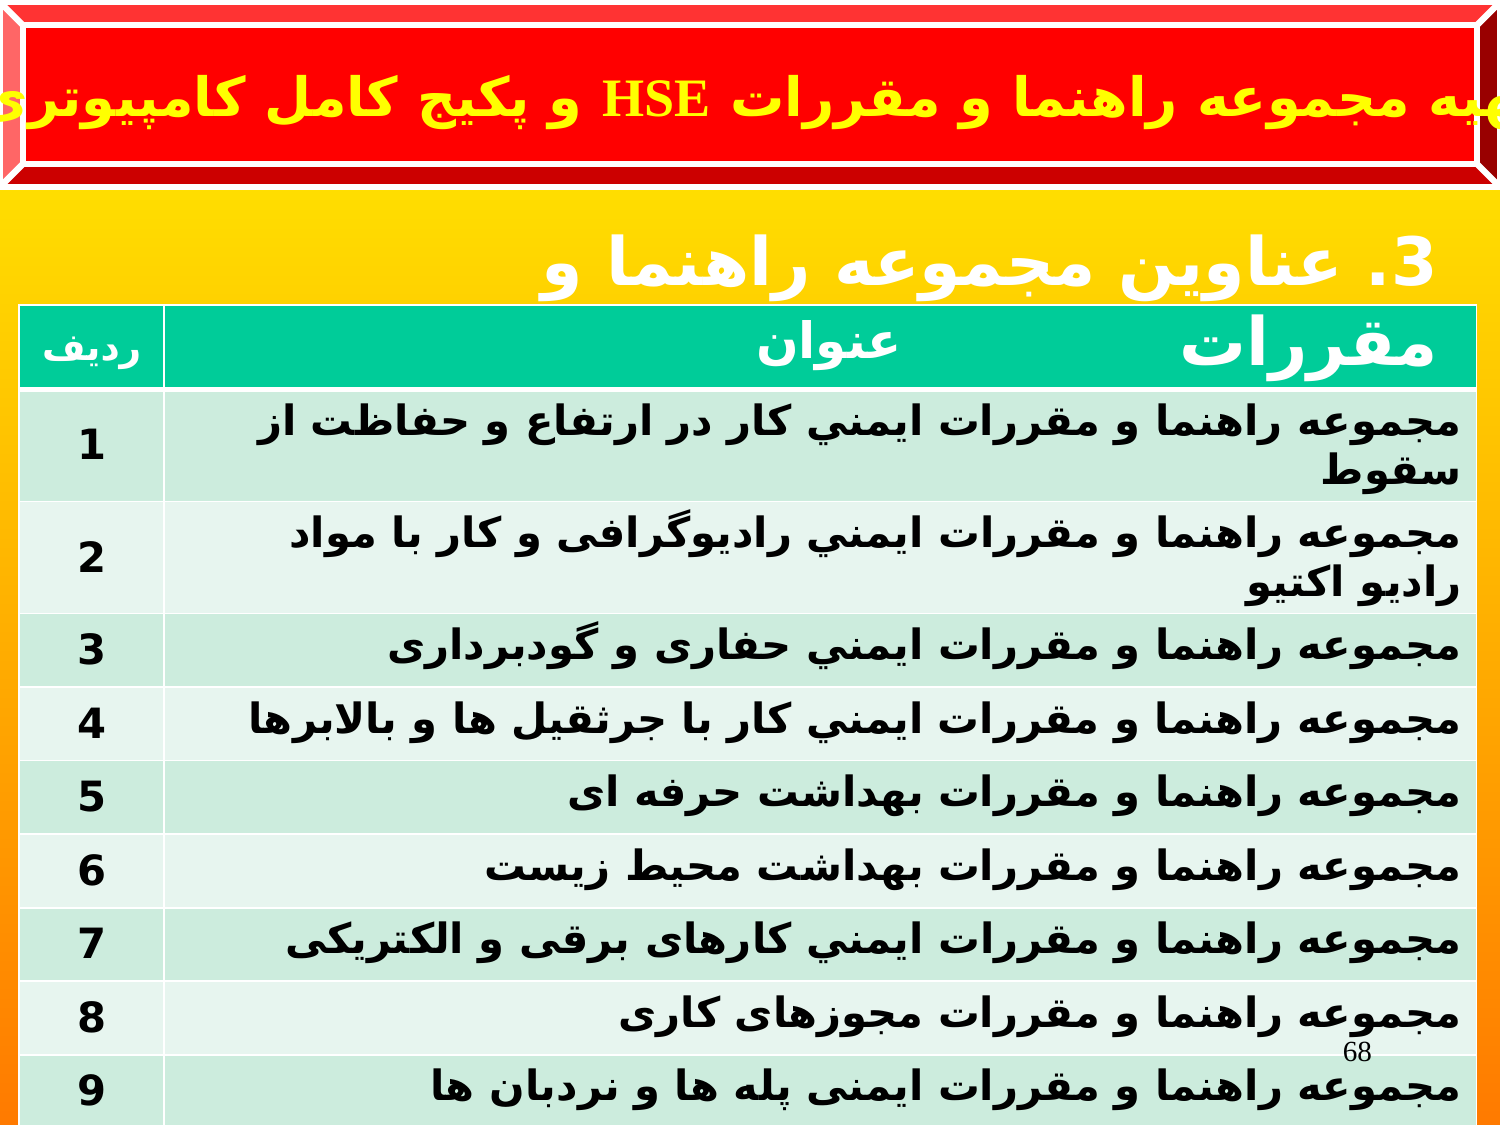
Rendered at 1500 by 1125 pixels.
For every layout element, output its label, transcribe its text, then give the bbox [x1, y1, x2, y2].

table_cell مجموعه راهنما و مقررات بهداشت محیط زیست [165, 835, 1476, 907]
table_cell مجموعه راهنما و مقررات ایمنی پله ها و نردبان ها [165, 1056, 1476, 1125]
table_cell مجموعه راهنما و مقررات ايمني کار در ارتفاع و حفاظت از سقوط [165, 392, 1476, 501]
table_cell 5 [20, 761, 163, 833]
table_cell 2 [20, 502, 163, 613]
table_cell مجموعه راهنما و مقررات ايمني کارهای برقی و الکتریکی [165, 909, 1476, 980]
table_cell 7 [20, 909, 163, 980]
table_cell مجموعه راهنما و مقررات ايمني رادیوگرافی و کار با مواد رادیو اکتیو [165, 502, 1476, 613]
table_cell 1 [20, 392, 163, 501]
table_cell 3 [20, 614, 163, 686]
table_cell 6 [20, 835, 163, 907]
table_cell مجموعه راهنما و مقررات مجوزهای کاری [165, 982, 1476, 1054]
slide_number 68 [1074, 1024, 1388, 1101]
table_cell مجموعه راهنما و مقررات بهداشت حرفه ای [165, 761, 1476, 833]
table_cell 4 [20, 688, 163, 760]
table_header عنوان [165, 306, 1476, 387]
table_cell مجموعه راهنما و مقررات ايمني حفاری و گودبرداری [165, 614, 1476, 686]
text_box مرحله تهیه مجموعه راهنما و مقررات HSE و پکیج کامل کامپیوتری (ادامه) [0, 2, 1500, 187]
table_cell 8 [20, 982, 163, 1054]
slide_number 72 [2, 3, 1498, 25]
table_header رديف [20, 306, 163, 387]
text_box 3. عناوين مجموعه راهنما و مقررات [398, 210, 1454, 386]
table_cell 9 [20, 1056, 163, 1125]
table_cell مجموعه راهنما و مقررات ايمني کار با جرثقیل ها و بالابرها [165, 688, 1476, 760]
